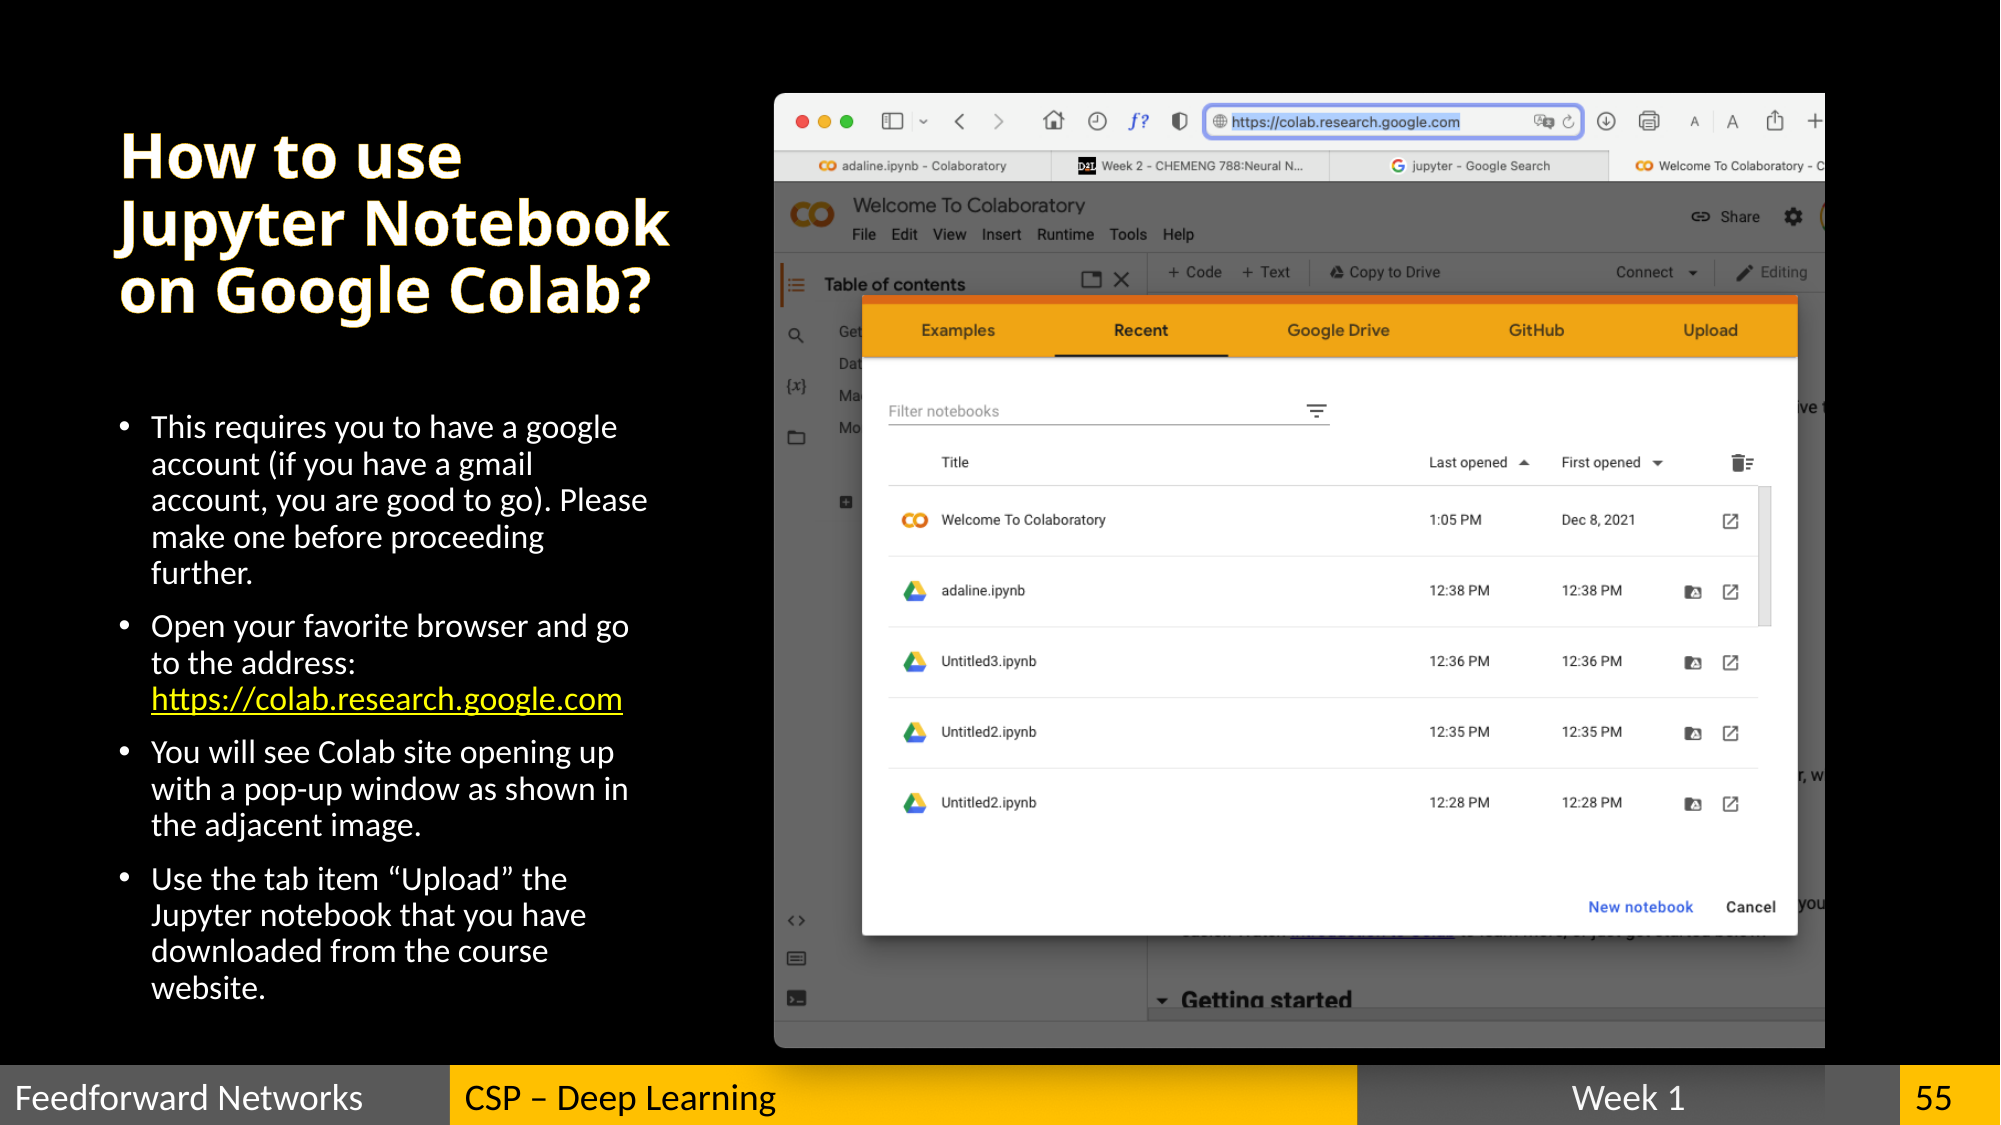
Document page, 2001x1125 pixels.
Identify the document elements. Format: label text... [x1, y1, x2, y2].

list This requires you to have a google account (if you have a gmail account, you are good to go). Please make one before proceeding further. Open your favorite browser and go to the address: https://colab.research.google.com You will see Colab site opening up with a pop-up window as shown in the adjacent image. Use the tab item “Upload” the Jupyter notebook that you have downloaded from the course website. [103, 402, 666, 1021]
title How to use Jupyter Notebook on Google Colab? [103, 51, 688, 334]
picture [712, 51, 1825, 1125]
